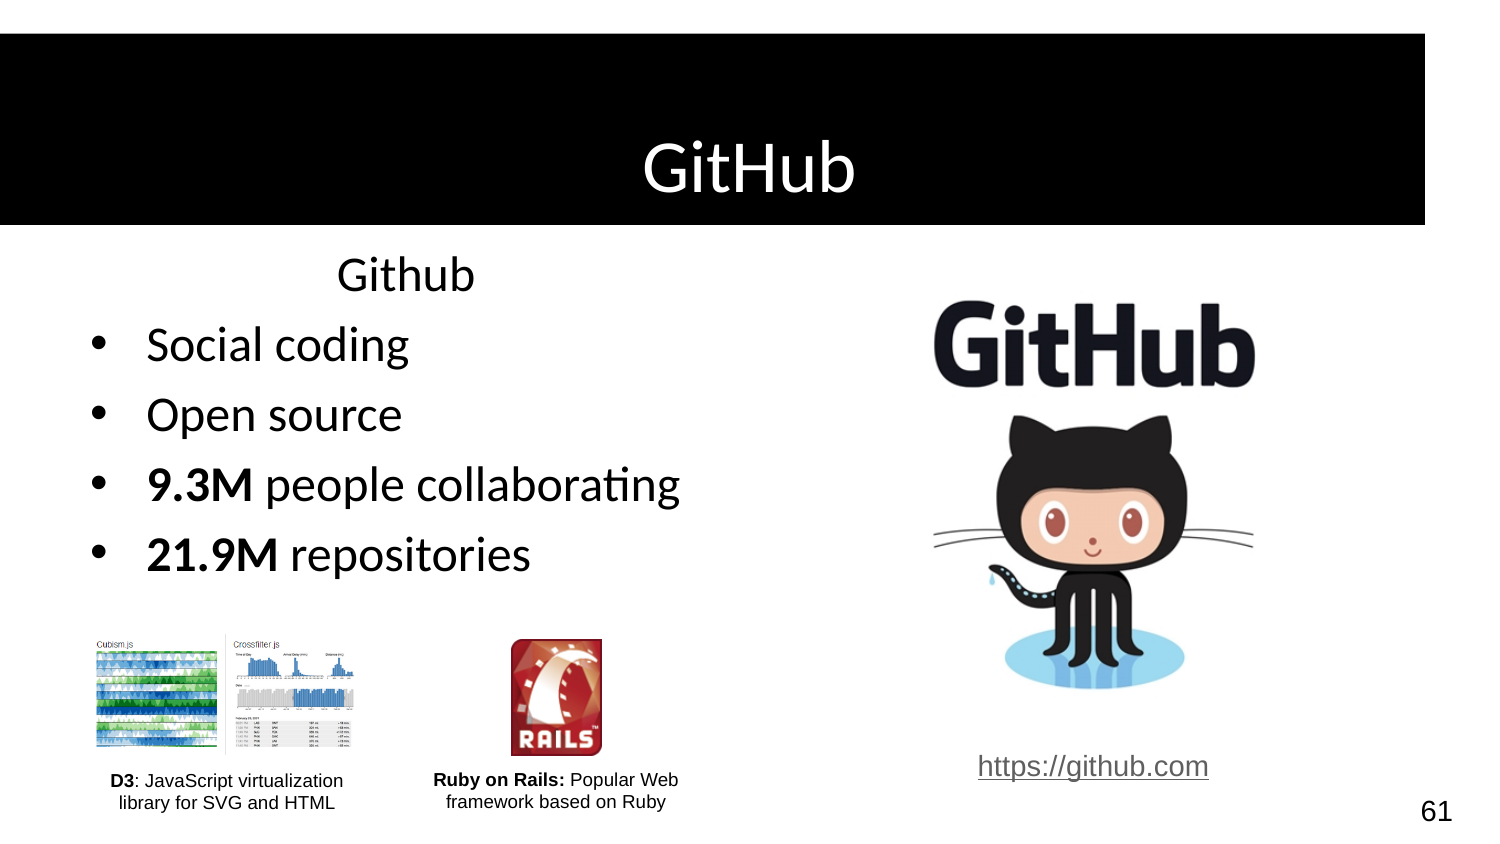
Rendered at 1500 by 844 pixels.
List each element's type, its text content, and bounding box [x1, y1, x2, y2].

text_box https://github.com [962, 740, 1225, 791]
list Github Social coding Open source 9.3M people collaborating 21.9M repositories [75, 234, 738, 754]
title GitHub [75, 33, 1425, 223]
picture [510, 639, 602, 757]
text_box Ruby on Rails: Popular Web framework based on Ruby [373, 760, 739, 821]
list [762, 272, 1426, 716]
text_box D3: JavaScript virtualization library for SVG and HTML [93, 763, 361, 822]
picture [92, 634, 362, 756]
